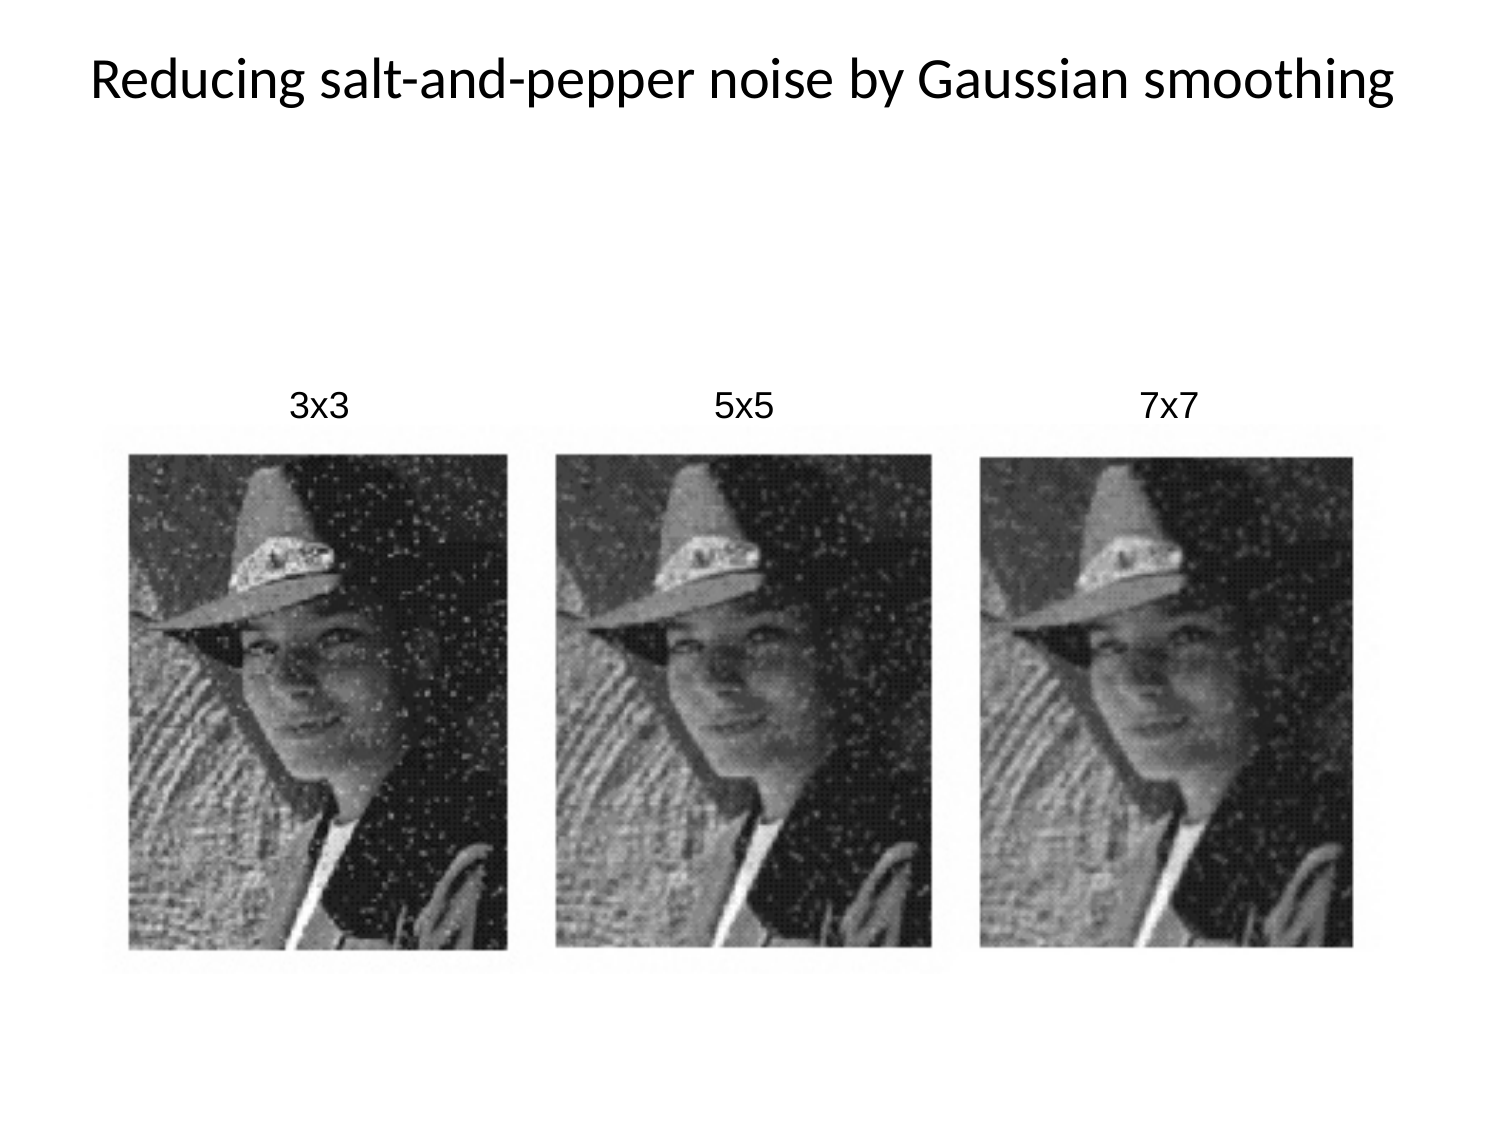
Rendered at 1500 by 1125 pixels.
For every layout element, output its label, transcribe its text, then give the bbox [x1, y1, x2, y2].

text_box 3x3 [274, 373, 365, 423]
text_box 5x5 [699, 373, 790, 423]
title Reducing salt-and-pepper noise by Gaussian smoothing [74, 0, 1426, 151]
text_box 7x7 [1124, 373, 1215, 423]
picture [87, 424, 1388, 975]
